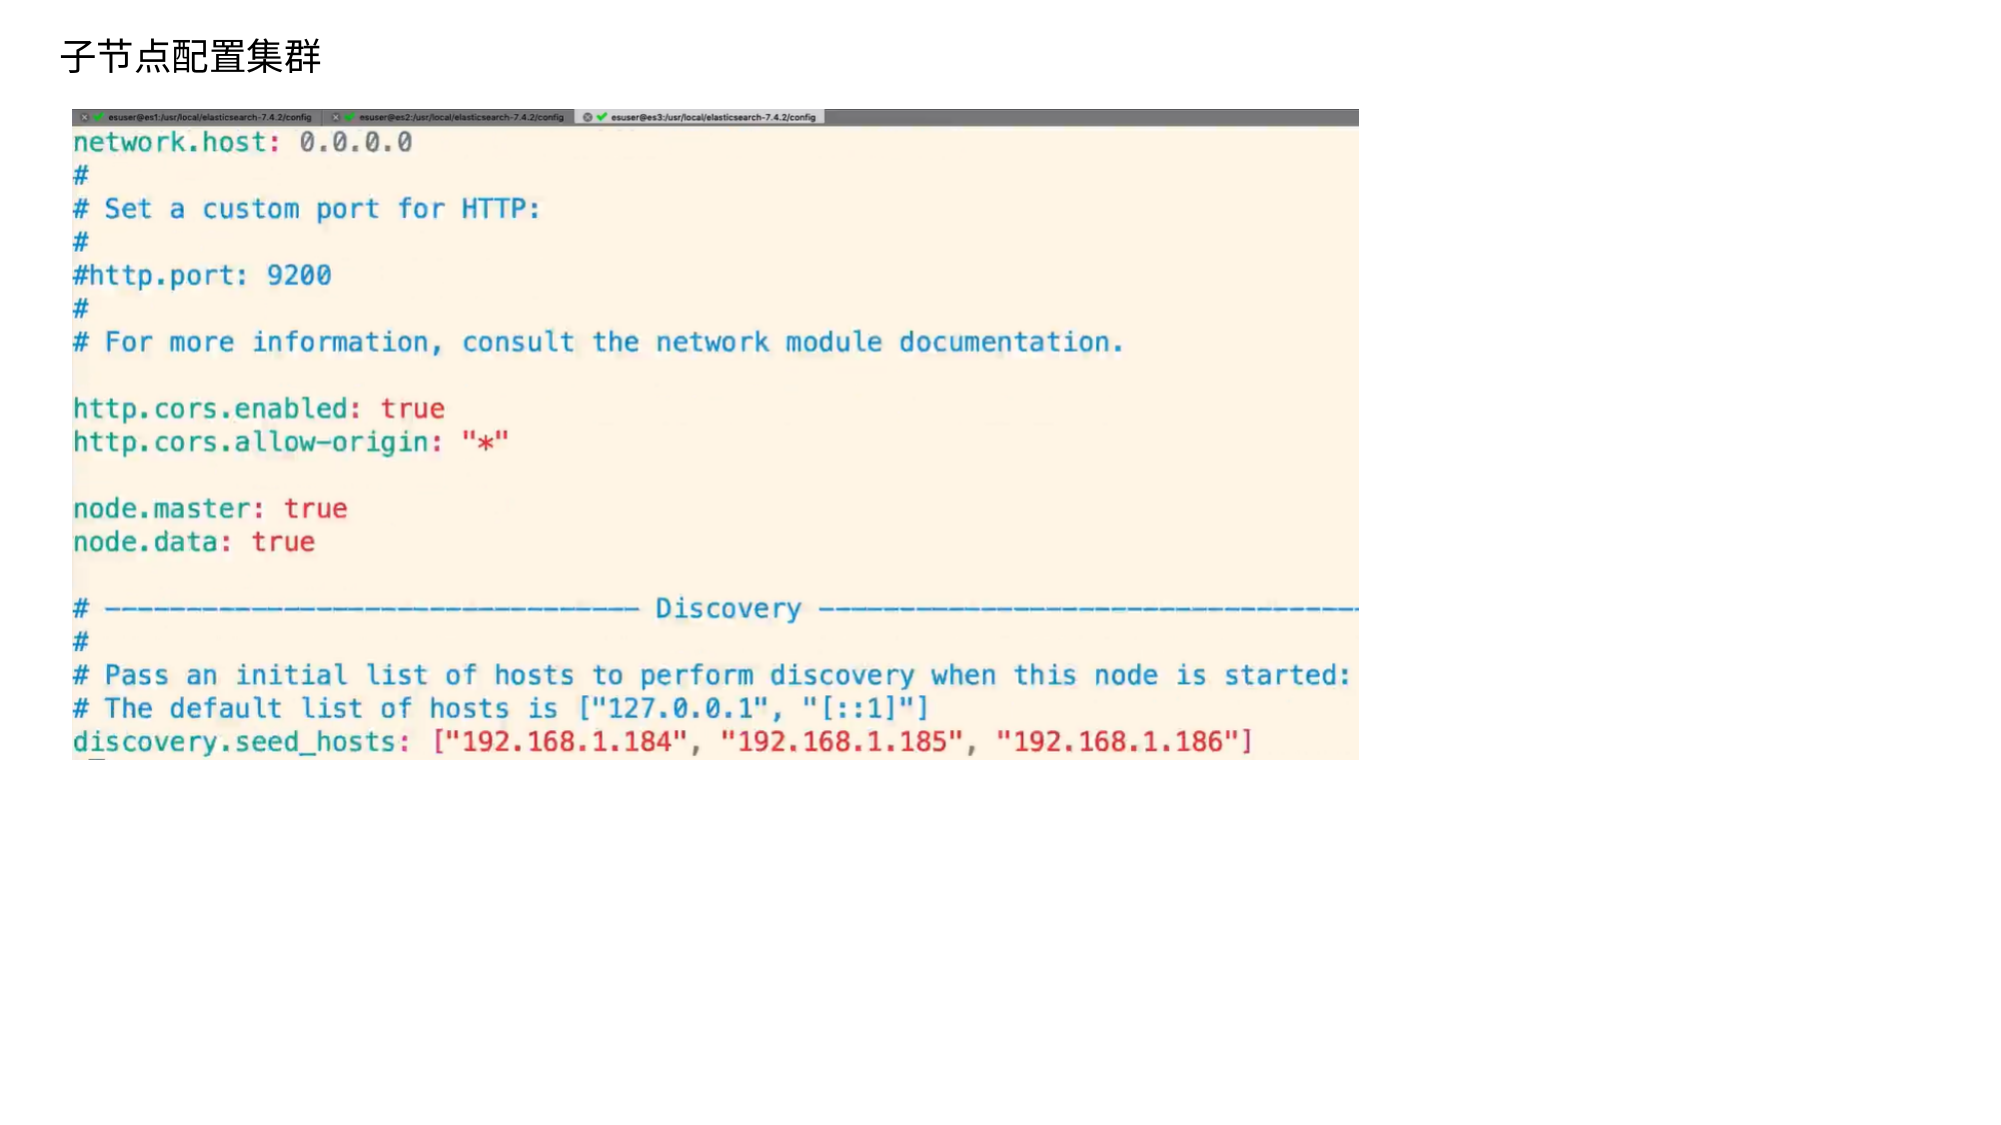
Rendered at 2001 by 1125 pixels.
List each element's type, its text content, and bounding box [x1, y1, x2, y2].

picture [72, 109, 1359, 760]
text_box 子节点配置集群 [44, 25, 385, 86]
